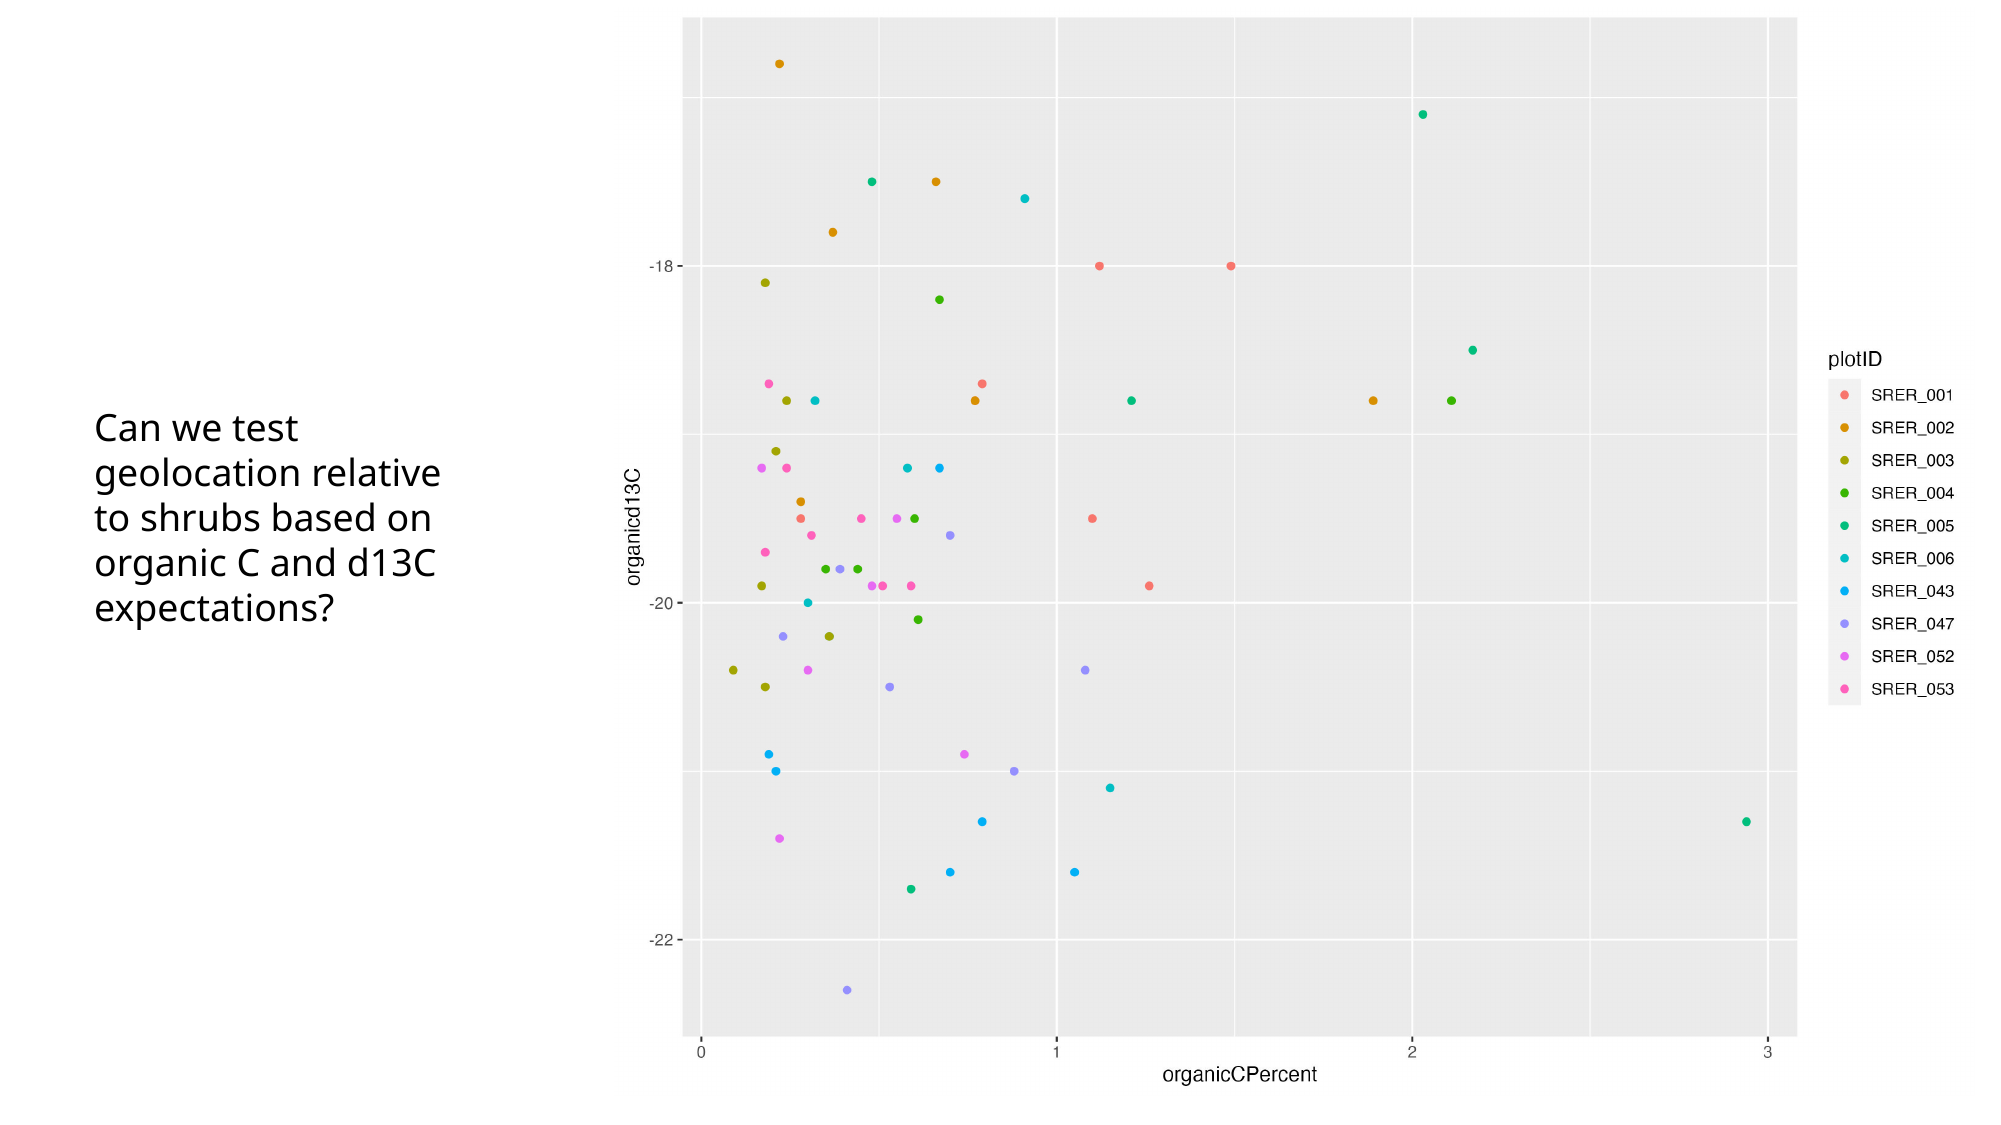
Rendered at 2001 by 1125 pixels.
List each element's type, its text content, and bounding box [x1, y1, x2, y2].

text_box Can we test geolocation relative to shrubs based on organic C and d13C expectations? [79, 396, 494, 637]
picture [613, 6, 1975, 1096]
